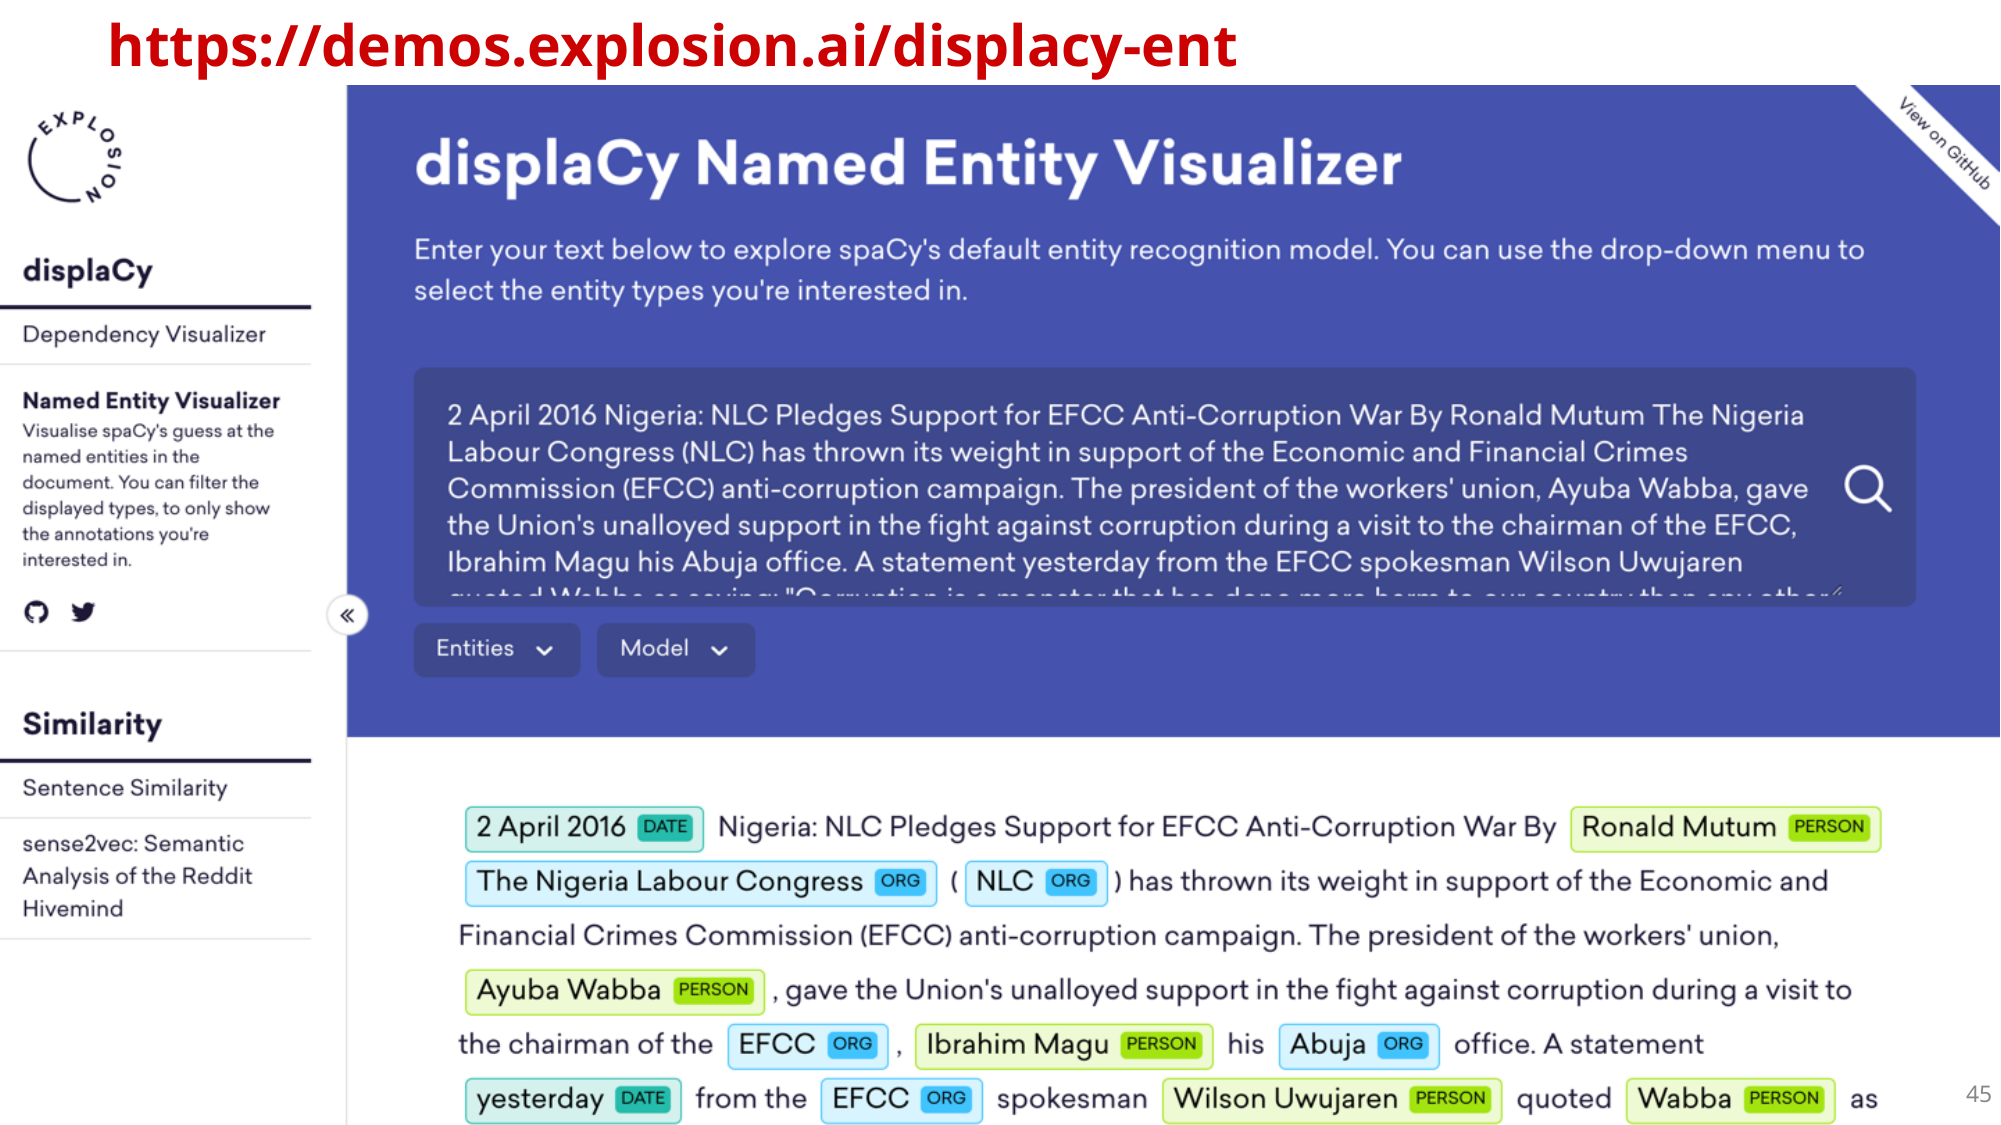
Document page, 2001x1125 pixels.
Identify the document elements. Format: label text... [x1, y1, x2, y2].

title https://demos.explosion.ai/displacy-ent [99, 0, 2000, 85]
picture [0, 85, 2000, 1125]
